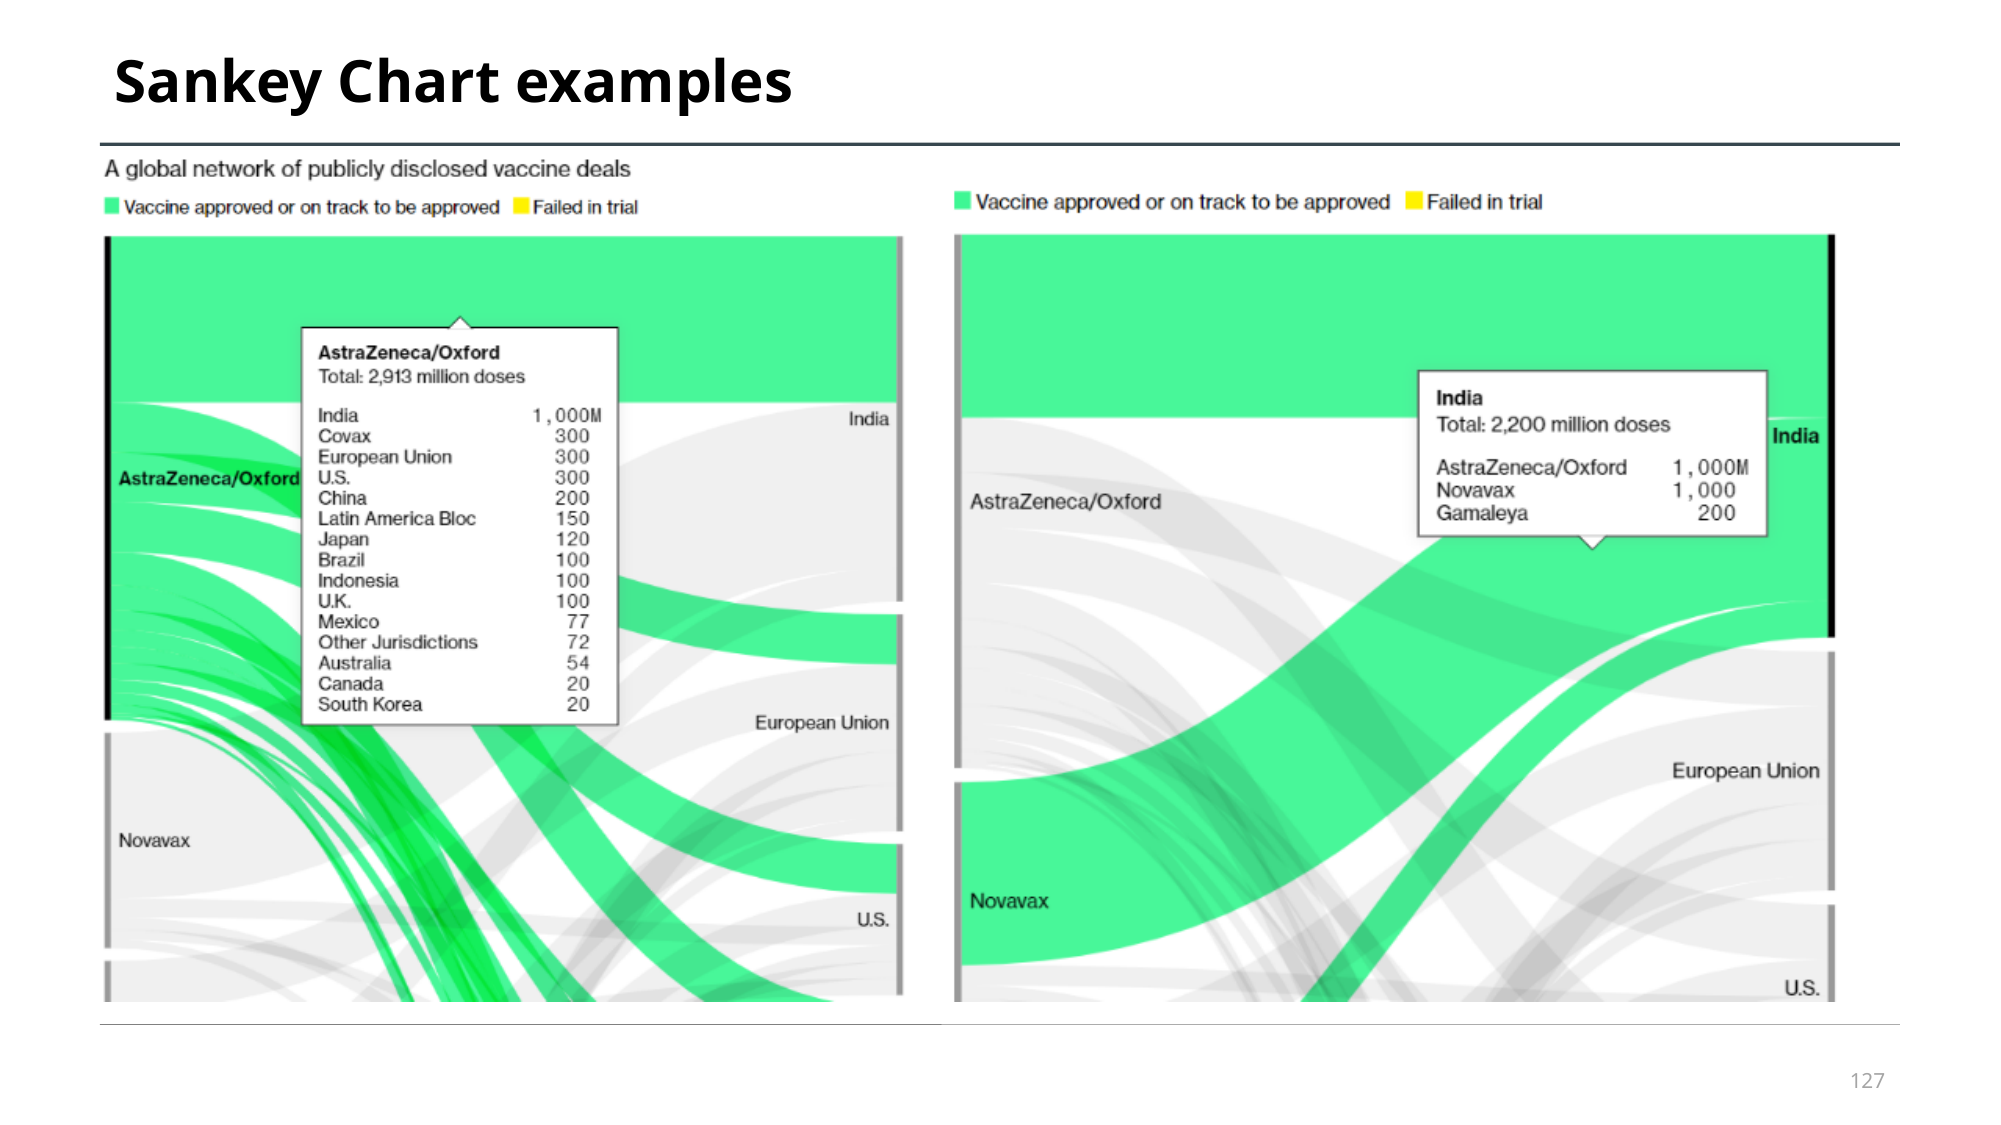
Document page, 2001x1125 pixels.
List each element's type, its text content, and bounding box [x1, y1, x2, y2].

picture [942, 174, 1843, 1002]
picture [99, 152, 909, 1002]
slide_number 127 [1450, 1061, 1900, 1103]
title Sankey Chart examples [99, 33, 1900, 135]
